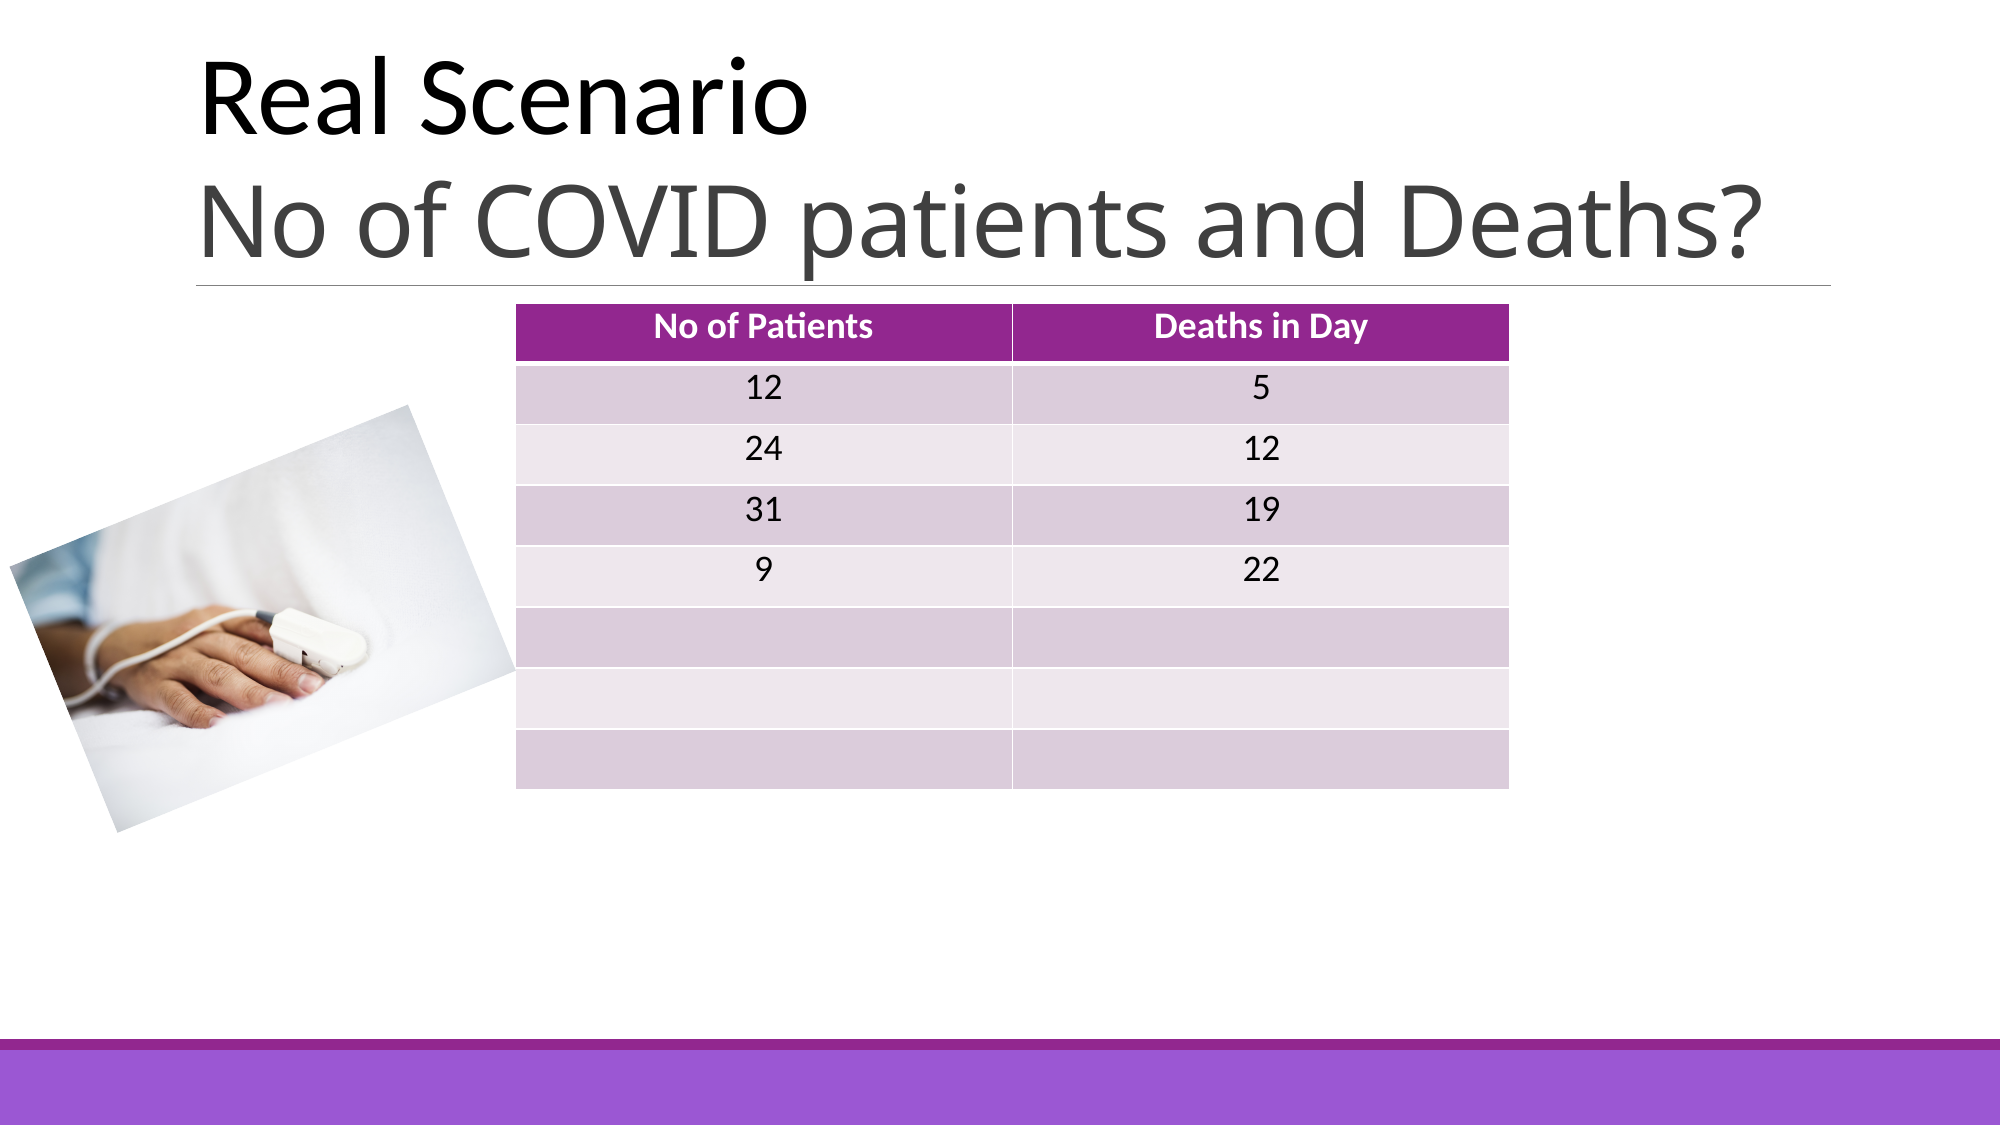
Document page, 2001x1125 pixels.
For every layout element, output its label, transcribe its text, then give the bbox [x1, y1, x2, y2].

table_header Deaths in Day [1013, 304, 1509, 361]
table_cell 19 [1013, 486, 1509, 545]
title No of COVID patients and Deaths? [180, 47, 1830, 285]
table_cell 12 [1013, 425, 1509, 484]
table_cell 12 [516, 366, 1012, 424]
table_header No of Patients [516, 304, 1012, 361]
table_cell [516, 669, 1012, 728]
table_cell [1013, 730, 1509, 789]
table_cell 22 [1013, 547, 1509, 606]
table_cell [1013, 669, 1509, 728]
table_cell 5 [1013, 366, 1509, 424]
picture [10, 405, 515, 832]
table_cell [1013, 608, 1509, 667]
table_cell 24 [516, 425, 1012, 484]
table_cell 9 [516, 547, 1012, 606]
table_cell [516, 730, 1012, 789]
table_cell 31 [516, 486, 1012, 545]
table_cell [516, 608, 1012, 667]
text_box Real Scenario [183, 14, 827, 165]
